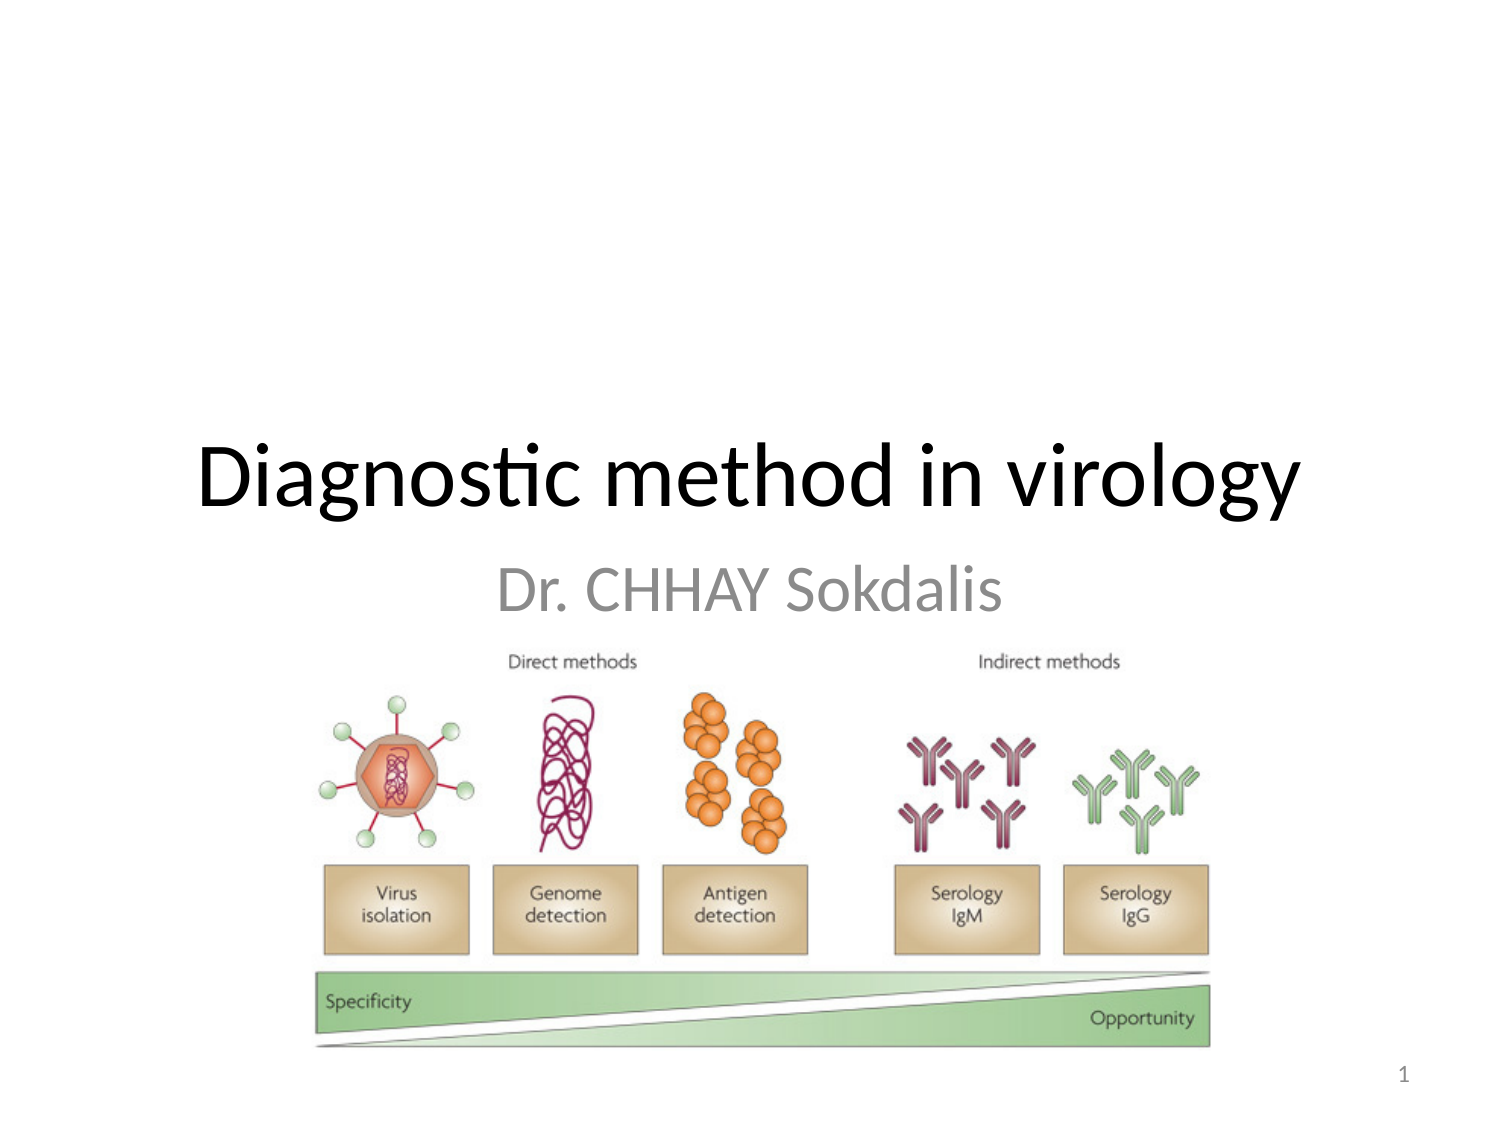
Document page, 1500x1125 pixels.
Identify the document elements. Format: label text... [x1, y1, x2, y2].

picture [288, 624, 1238, 1076]
title Diagnostic method in virology [112, 349, 1388, 591]
slide_number 1 [1074, 1042, 1425, 1103]
subtitle Dr. CHHAY Sokdalis [225, 537, 1275, 825]
